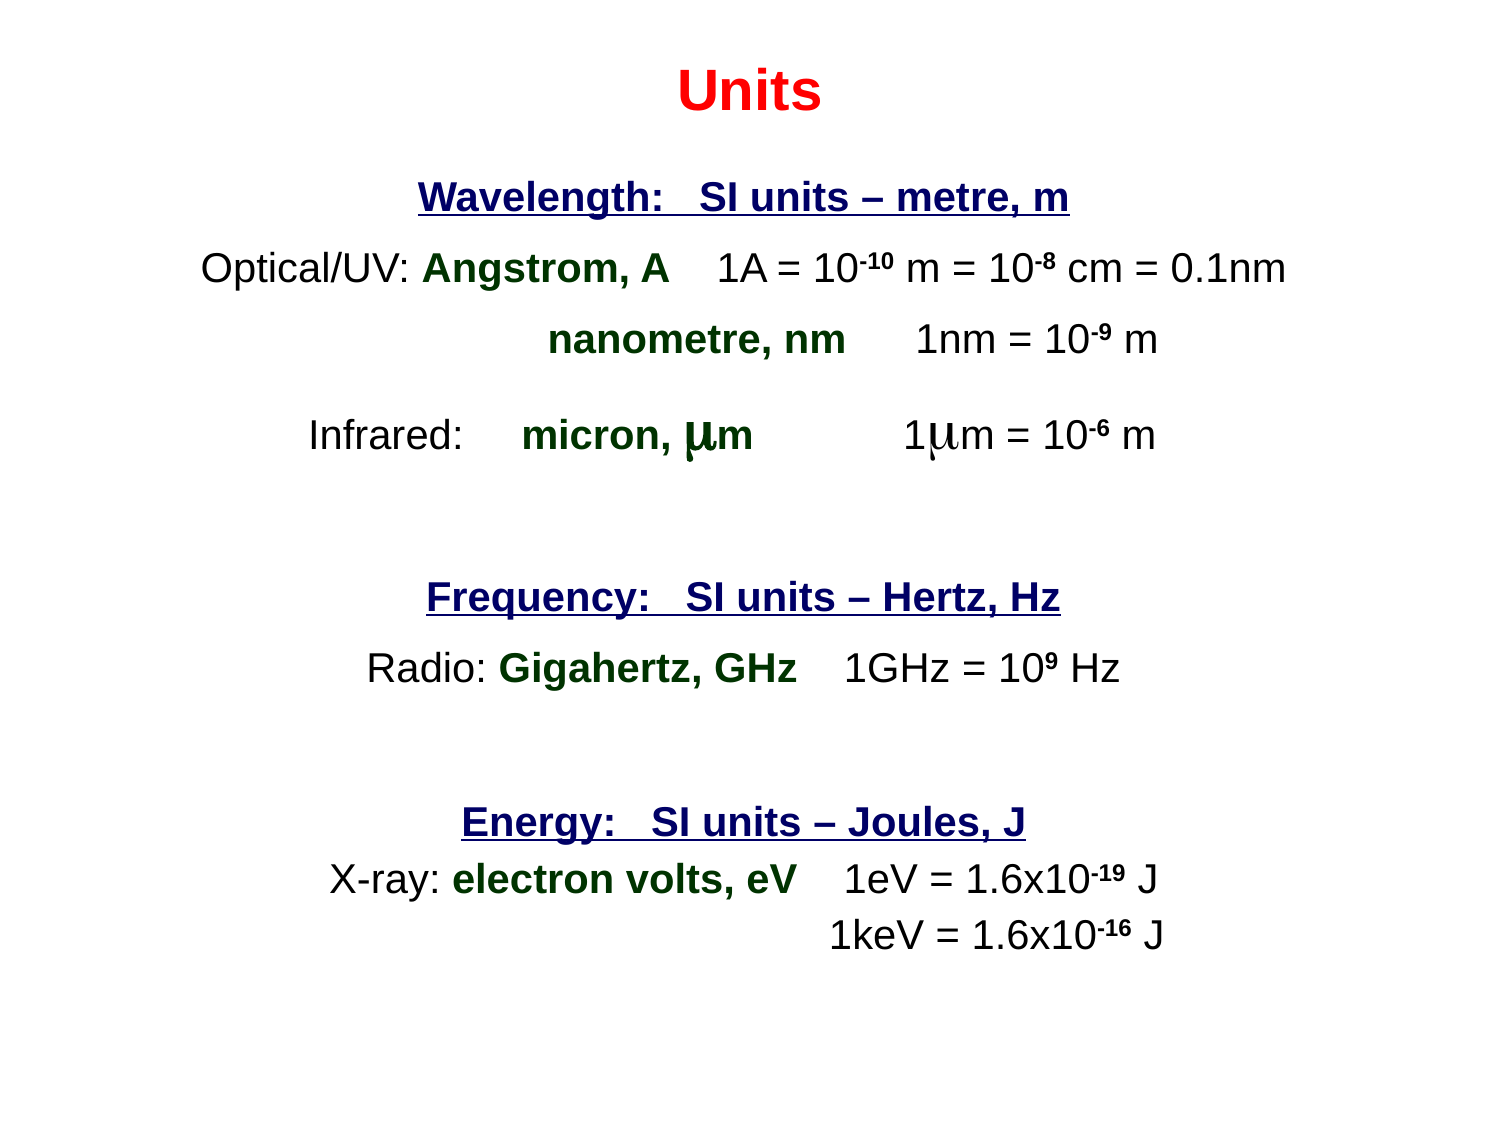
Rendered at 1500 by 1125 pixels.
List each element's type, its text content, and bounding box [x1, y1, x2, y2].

text_box Frequency: SI units – Hertz, Hz Radio: Gigahertz, GHz 1GHz = 109 Hz [50, 562, 1438, 699]
text_box Wavelength: SI units – metre, m Optical/UV: Angstrom, A 1A = 10-10 m = 10-8 cm = 0.1nm nanometre, nm 1nm = 10-9 m Infrared: micron, mm 1mm = 10-6 m [50, 162, 1438, 469]
title Units [50, 44, 1450, 131]
text_box Energy: SI units – Joules, J X-ray: electron volts, eV 1eV = 1.6x10-19 J 1keV = 1.6x10-16 J [50, 787, 1438, 964]
